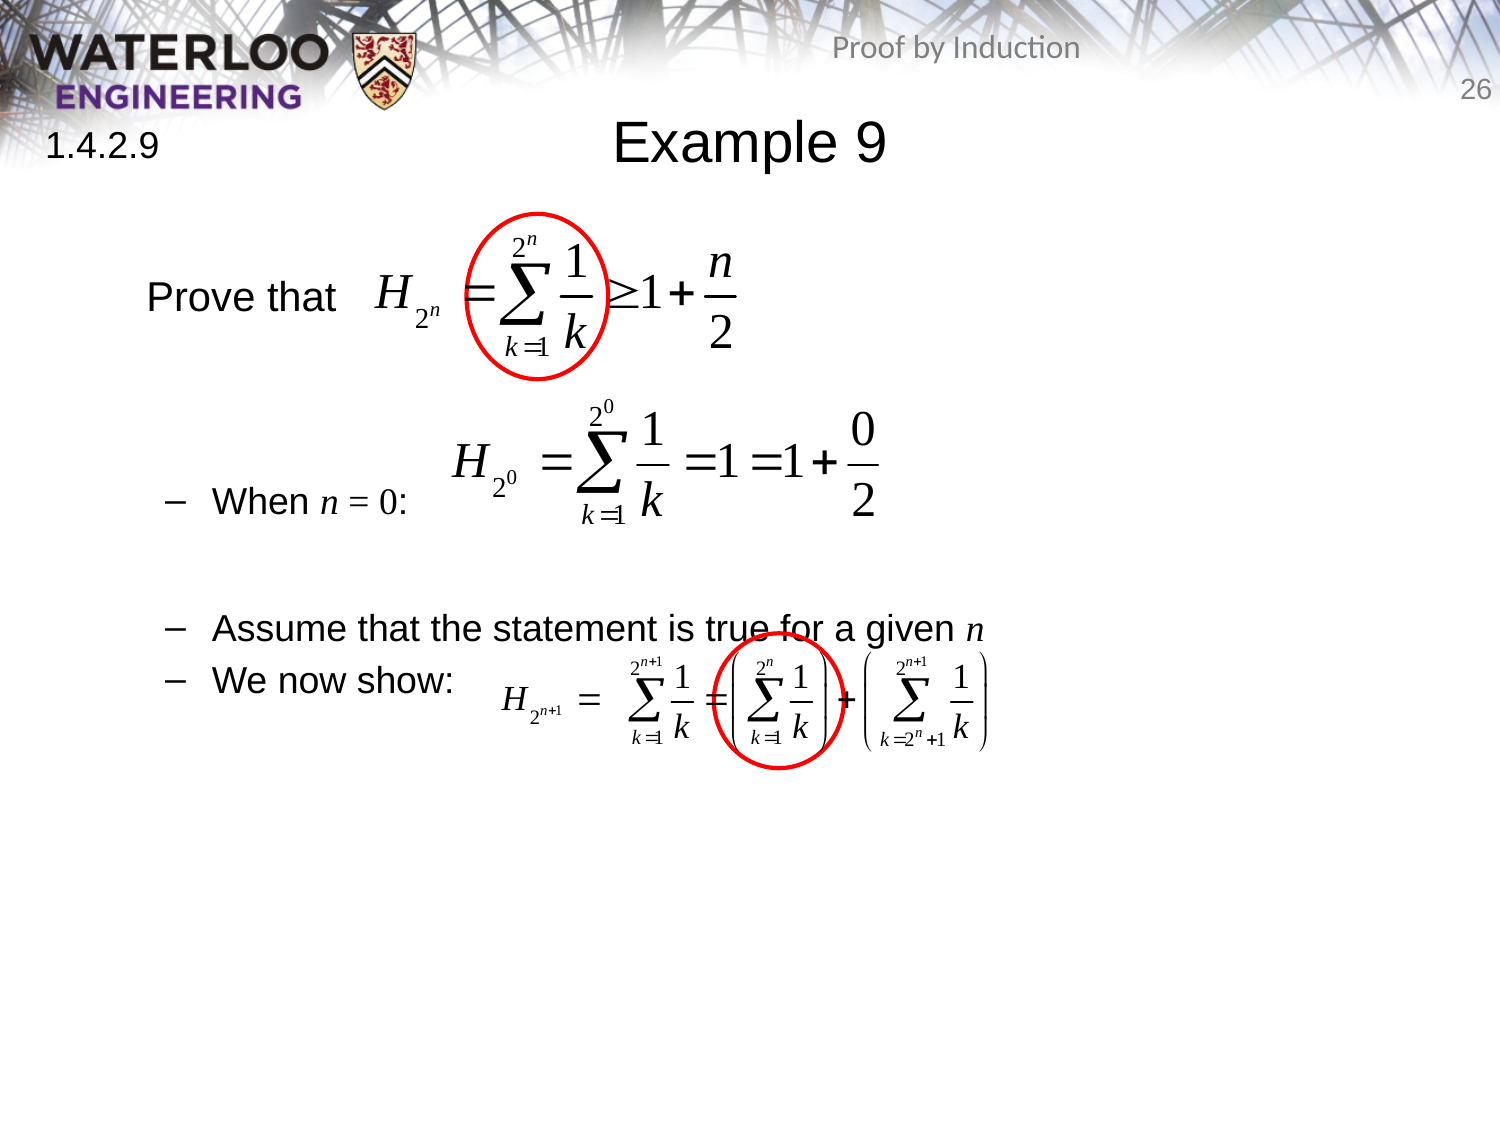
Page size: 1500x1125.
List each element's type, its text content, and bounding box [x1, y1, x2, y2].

picture [0, 0, 1500, 1125]
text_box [494, 643, 999, 761]
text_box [442, 385, 891, 537]
text_box [514, 377, 561, 382]
text_box [517, 211, 558, 215]
list Prove that When n = 0: Assume that the statement is true for a given n We now show: [74, 262, 1426, 1006]
title Example 9 [74, 44, 1426, 233]
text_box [365, 216, 747, 368]
text_box 1.4.2.9 [30, 113, 175, 174]
text_box [744, 631, 814, 641]
